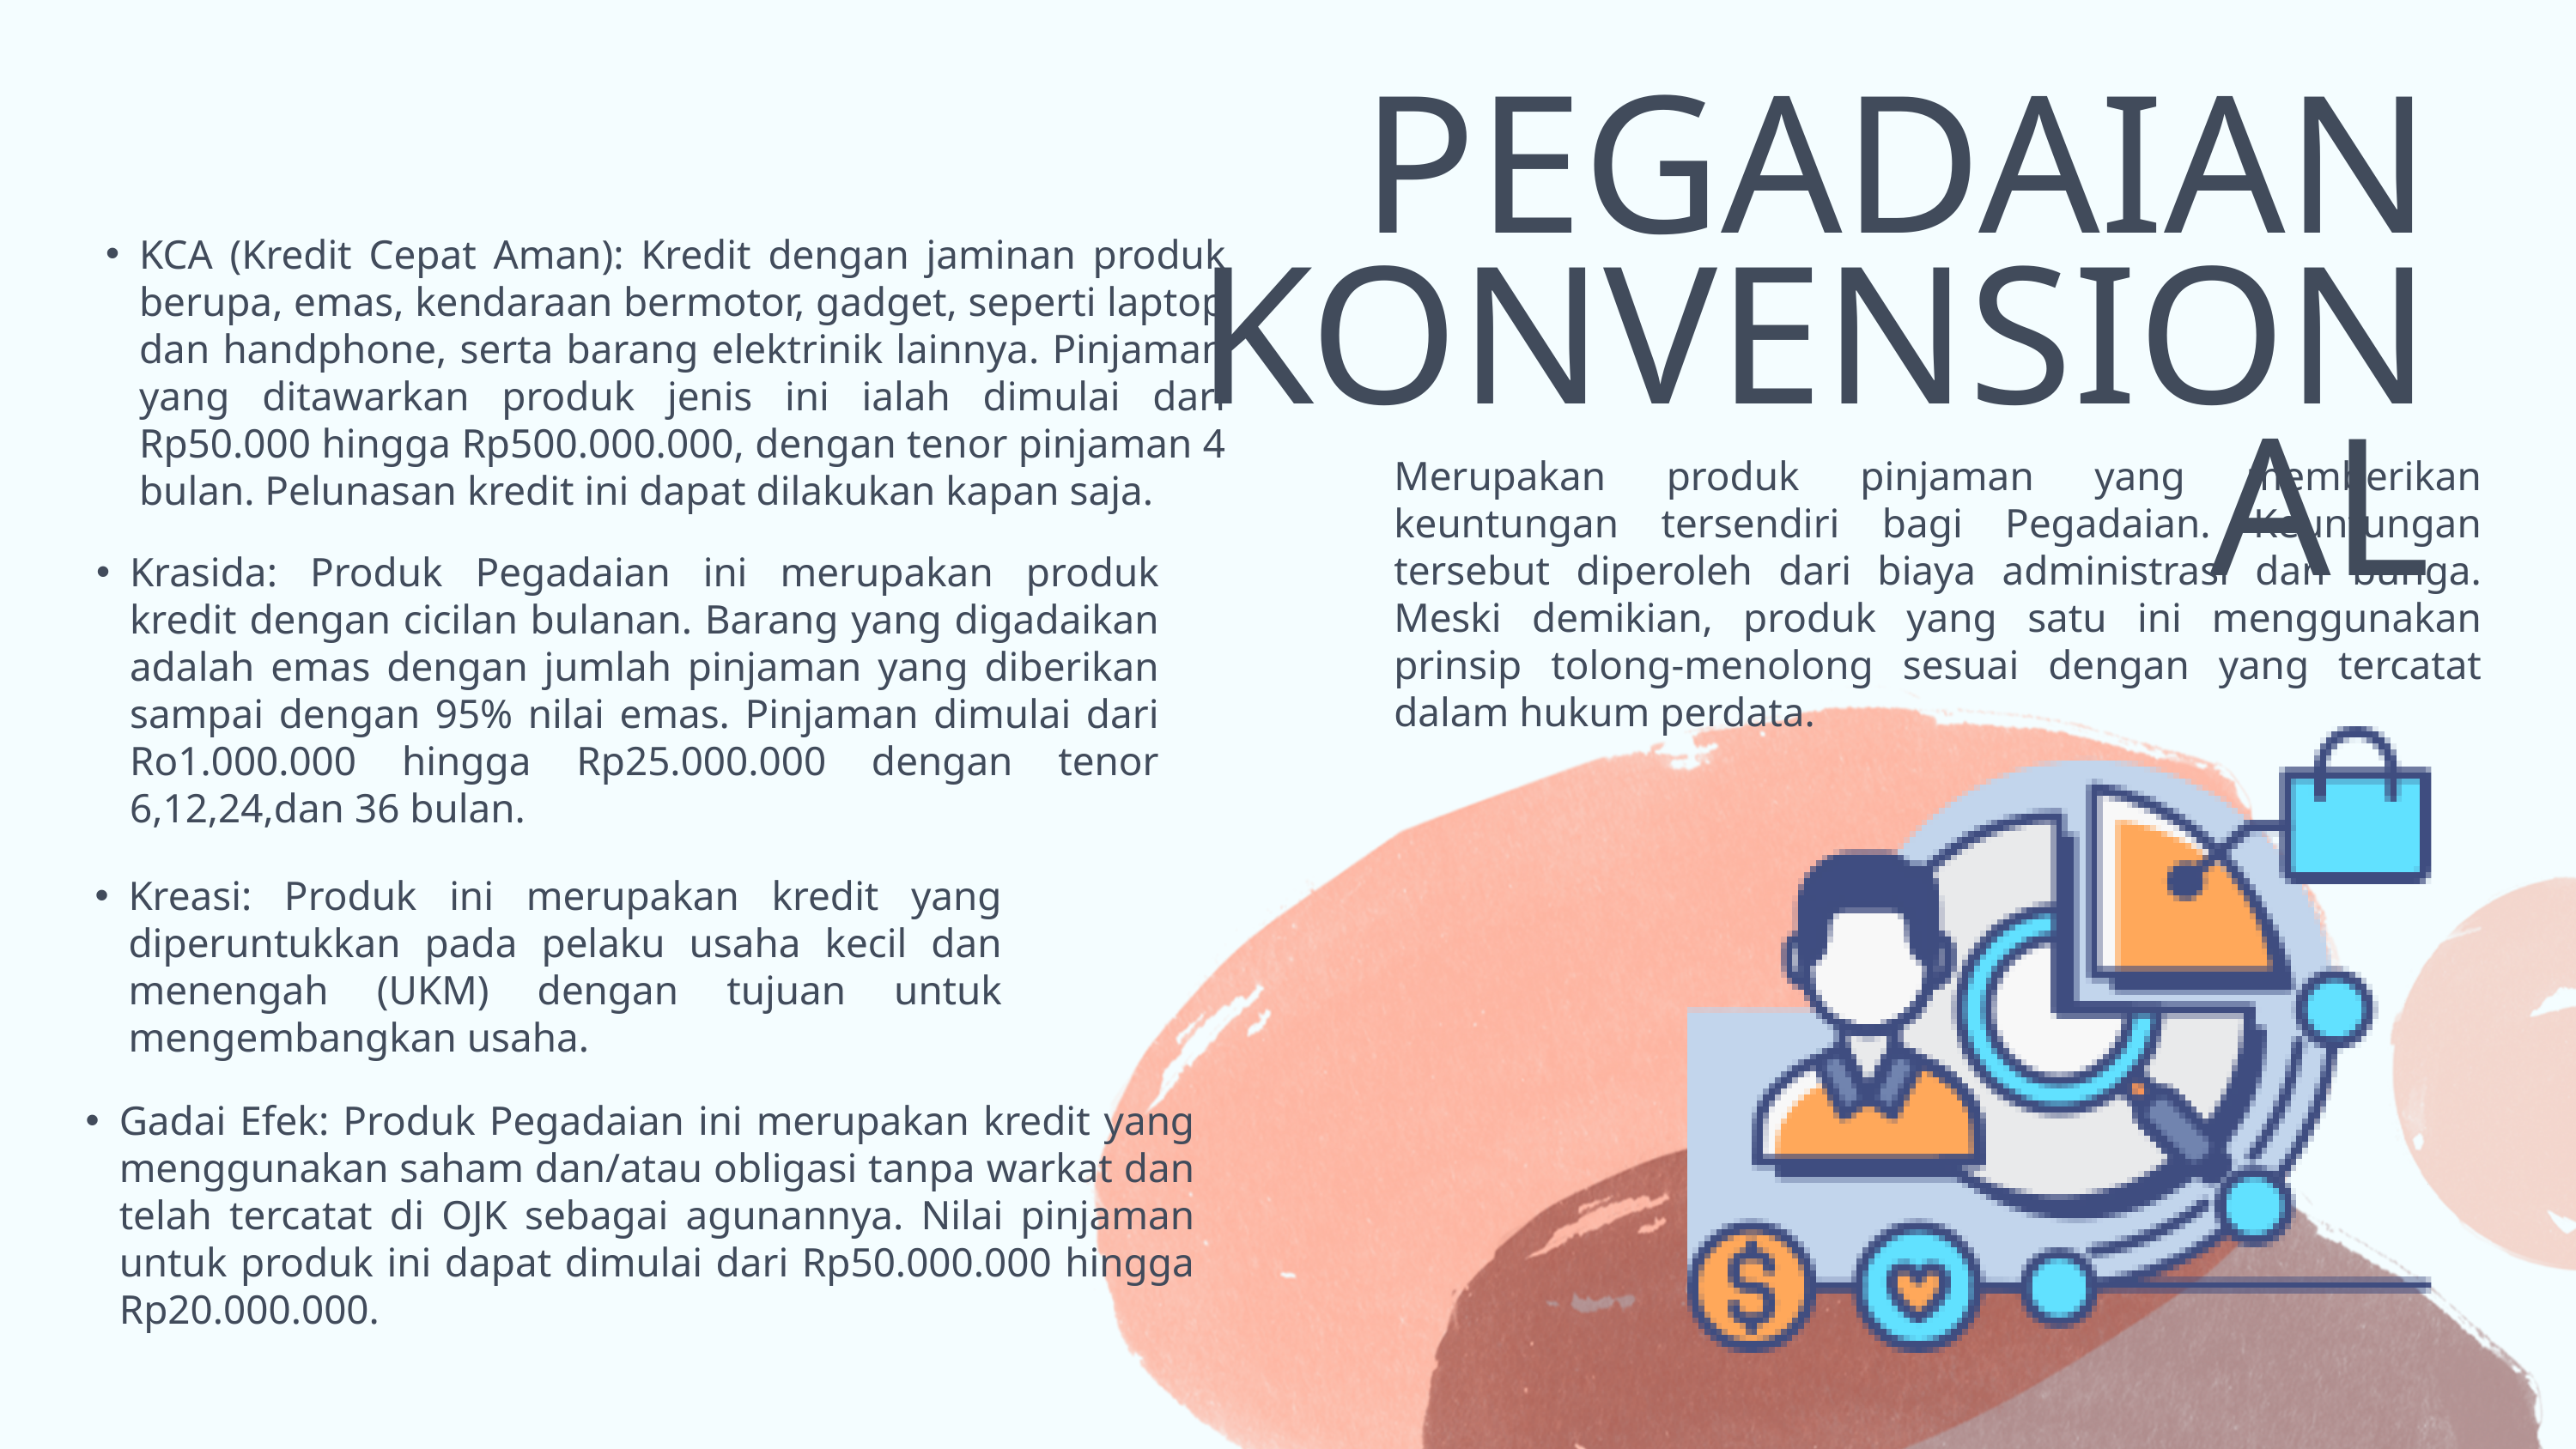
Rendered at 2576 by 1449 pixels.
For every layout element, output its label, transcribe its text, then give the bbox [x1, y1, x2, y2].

text_box Gadai Efek: Produk Pegadaian ini merupakan kredit yang menggunakan saham dan/atau obligasi tanpa warkat dan telah tercatat di OJK sebagai agunannya. Nilai pinjaman untuk produk ini dapat dimulai dari Rp50.000.000 hingga Rp20.000.000. [52, 1096, 1195, 1379]
text_box [1687, 735, 2432, 1353]
text_box Krasida: Produk Pegadaian ini merupakan produk kredit dengan cicilan bulanan. Barang yang digadaikan adalah emas dengan jumlah pinjaman yang diberikan sampai dengan 95% nilai emas. Pinjaman dimulai dari Ro1.000.000 hingga Rp25.000.000 dengan tenor 6,12,24,dan 36 bulan. [63, 547, 1160, 878]
text_box KCA (Kredit Cepat Aman): Kredit dengan jaminan produk berupa, emas, kendaraan bermotor, gadget, seperti laptop dan handphone, serta barang elektrinik lainnya. Pinjaman yang ditawarkan produk jenis ini ialah dimulai dari Rp50.000 hingga Rp500.000.000, dengan tenor pinjaman 4 bulan. Pelunasan kredit ini dapat dilakukan kapan saja. [72, 229, 1227, 561]
text_box PEGADAIAN KONVENSIONAL [1150, 99, 2432, 614]
text_box Kreasi: Produk ini merupakan kredit yang diperuntukkan pada pelaku usaha kecil dan menengah (UKM) dengan tujuan untuk mengembangkan usaha. [61, 870, 1003, 1096]
text_box Merupakan produk pinjaman yang memberikan keuntungan tersendiri bagi Pegadaian. Keuntungan tersebut diperoleh dari biaya administrasi dan bunga. Meski demikian, produk yang satu ini menggunakan prinsip tolong-menolong sesuai dengan yang tercatat dalam hukum perdata. [1394, 451, 2482, 735]
text_box [1085, 683, 2576, 1449]
